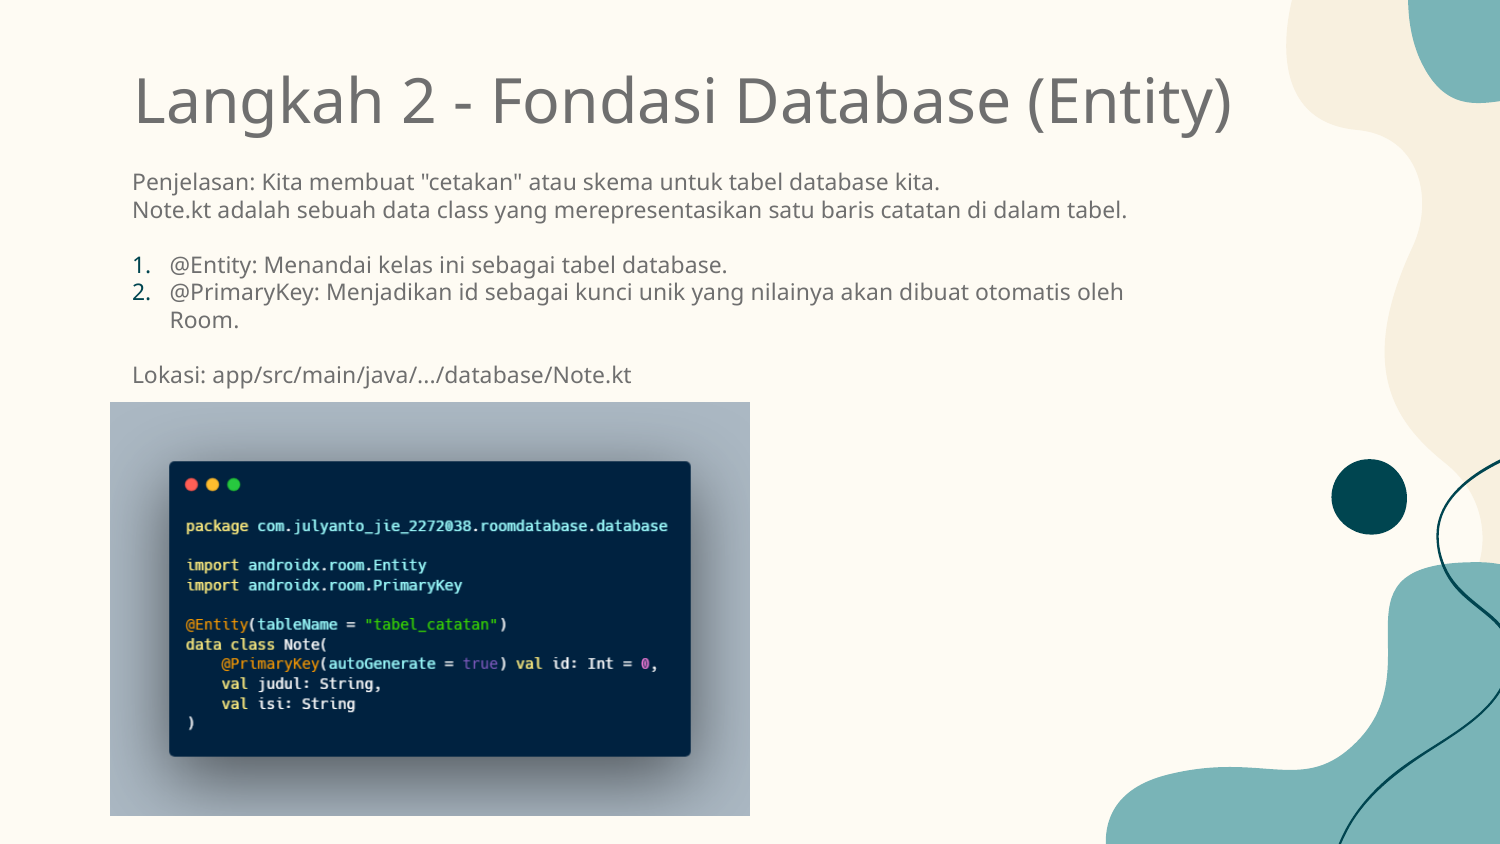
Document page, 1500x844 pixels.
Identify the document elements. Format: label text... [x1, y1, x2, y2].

list Penjelasan: Kita membuat "cetakan" atau skema untuk tabel database kita. Note.kt adalah sebuah data class yang merepresentasikan satu baris catatan di dalam tabel. @Entity: Menandai kelas ini sebagai tabel database. @PrimaryKey: Menjadikan id sebagai kunci unik yang nilainya akan dibuat otomatis oleh Room. Lokasi: app/src/main/java/.../database/Note.kt [116, 176, 1161, 403]
title Langkah 2 - Fondasi Database (Entity) [118, 63, 1352, 134]
text_box [1331, 459, 1407, 535]
picture [109, 402, 751, 817]
